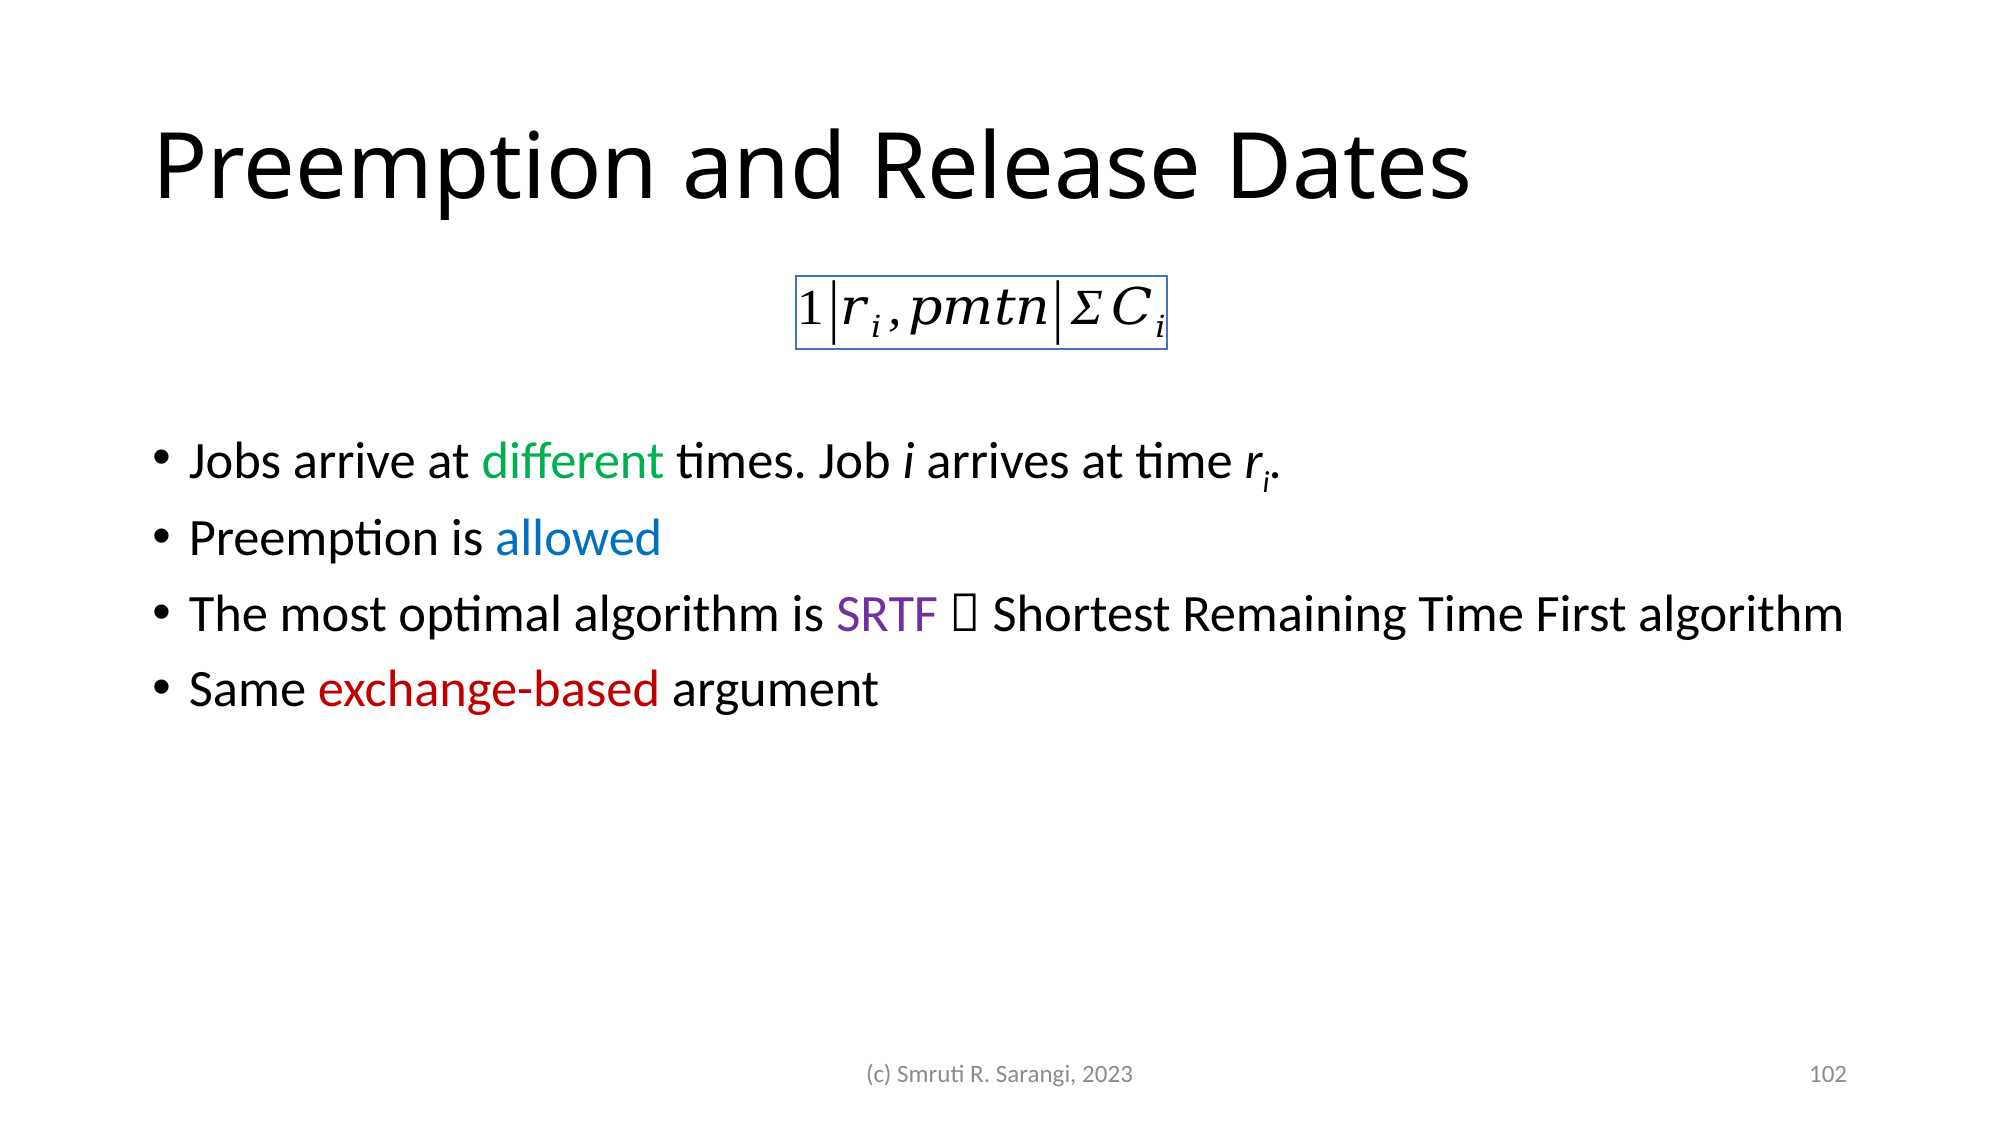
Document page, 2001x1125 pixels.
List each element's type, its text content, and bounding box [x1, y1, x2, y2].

slide_number 102 [1412, 1042, 1863, 1103]
title Preemption and Release Dates [137, 59, 1863, 278]
footer (c) Smruti R. Sarangi, 2023 [662, 1042, 1338, 1103]
list Jobs arrive at different times. Job i arrives at time ri. Preemption is allowed The most optimal algorithm is SRTF  Shortest Remaining Time First algorithm Same exchange-based argument [137, 420, 1863, 754]
